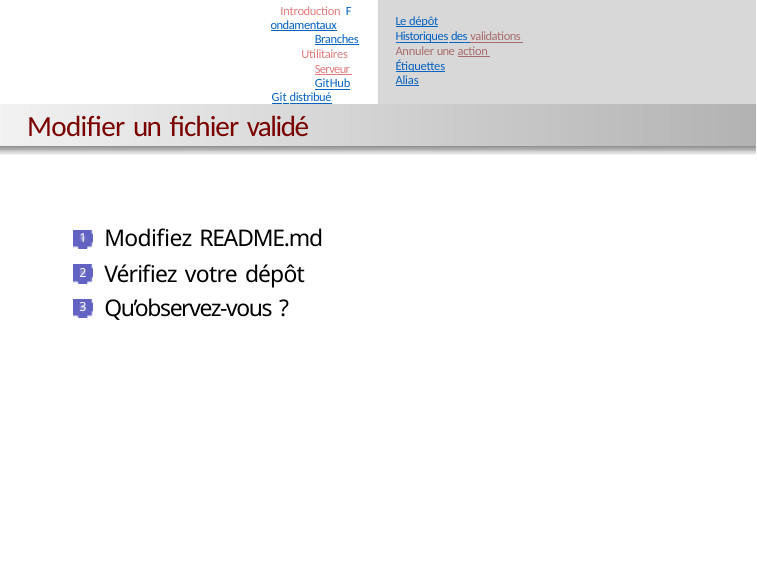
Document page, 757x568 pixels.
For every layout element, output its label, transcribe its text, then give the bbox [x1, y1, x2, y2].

picture [0, 104, 756, 156]
text_box [377, 0, 756, 104]
picture [73, 230, 93, 249]
picture [73, 264, 93, 284]
text_box Modifiez README.md Vérifiez votre dépôt Qu’observez-vous ? [102, 214, 423, 322]
picture [73, 299, 93, 318]
text_box Le dépôt Historiques des validations Annuler une action Étiquettes Alias [393, 11, 559, 87]
text_box Introduction Fondamentaux Branches Utilitaires Serveur GitHub Git distribué [268, 0, 363, 104]
